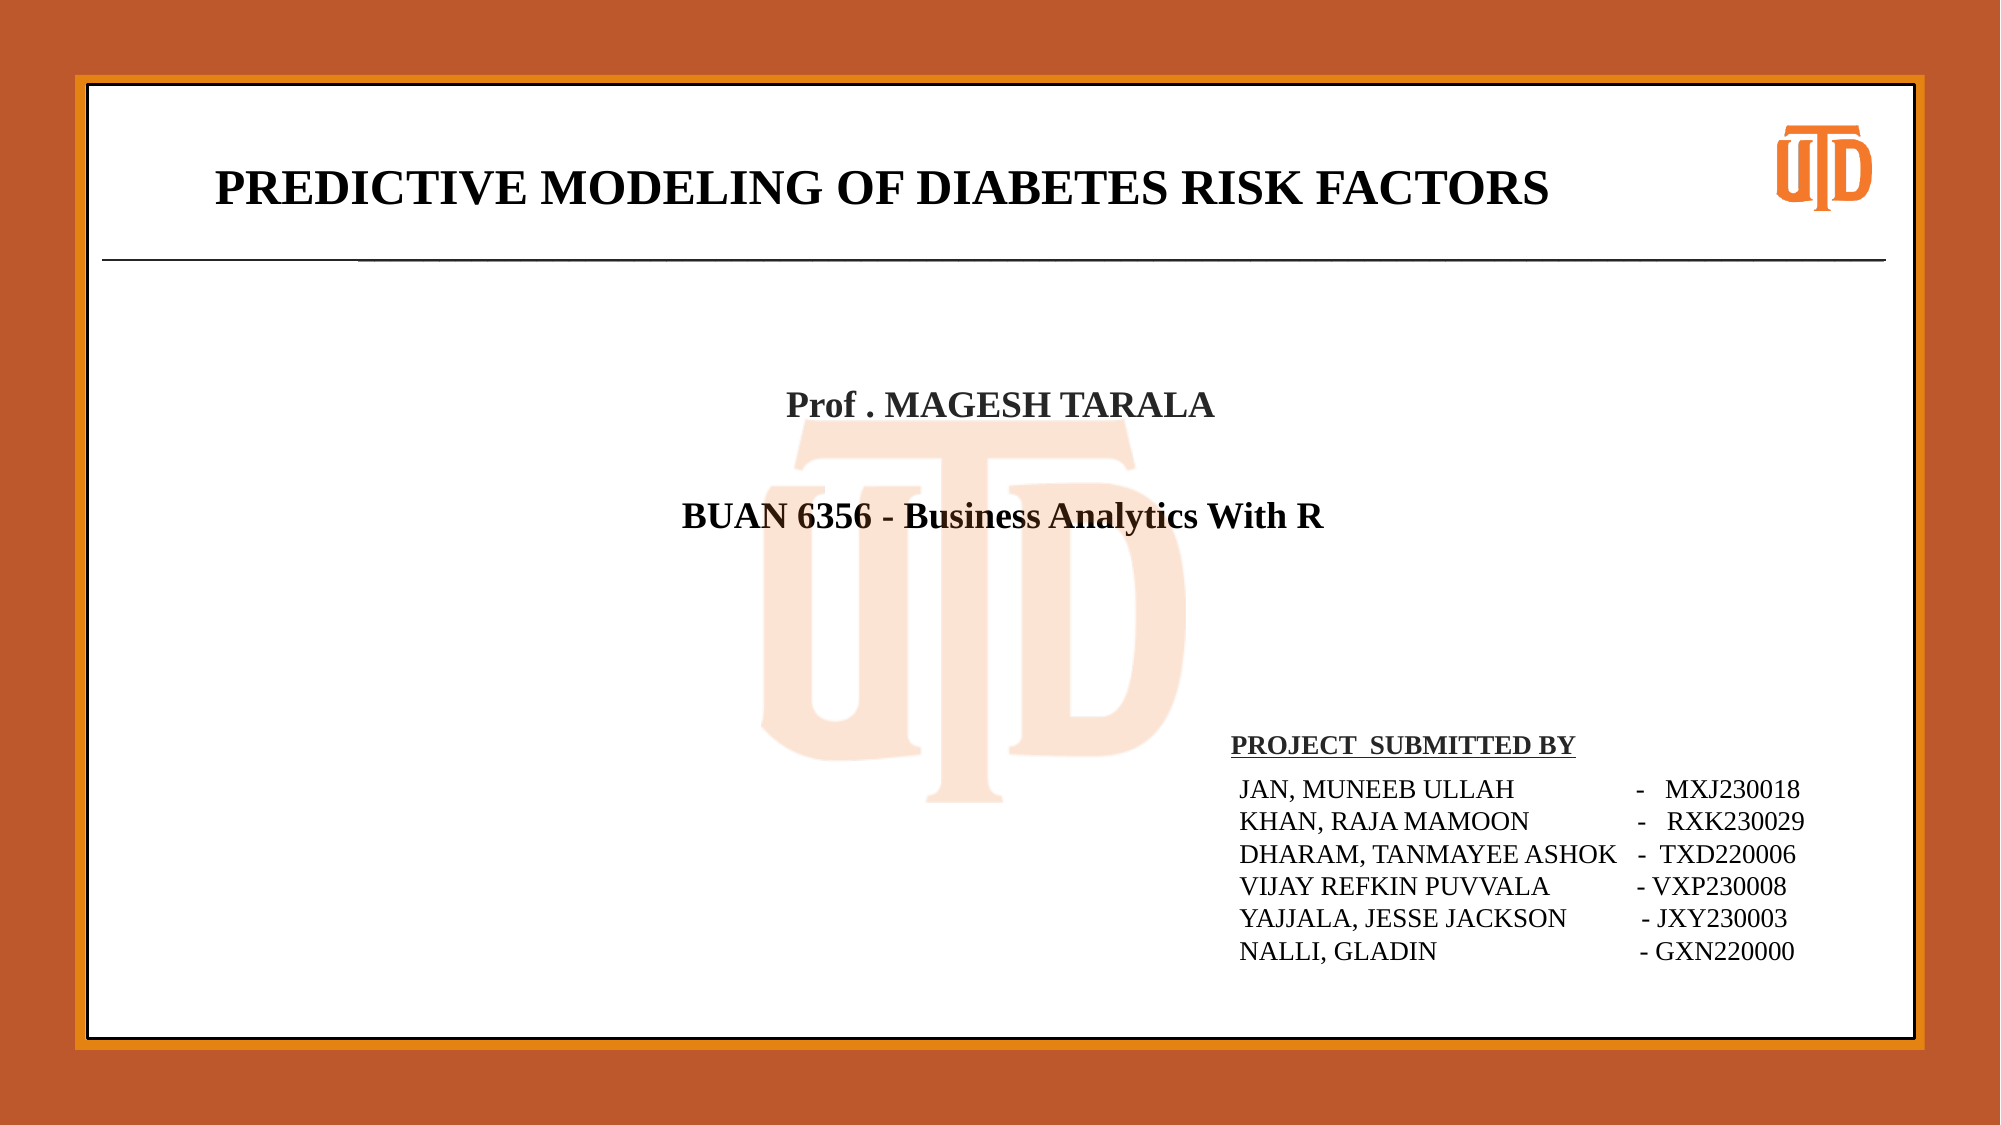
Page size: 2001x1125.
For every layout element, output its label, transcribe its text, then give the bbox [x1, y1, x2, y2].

picture [633, 271, 1313, 951]
text_box [0, 0, 2000, 1125]
text_box PREDICTIVE MODELING OF DIABETES RISK FACTORS ______________________________________________________________________________________________ Prof . MAGESH TARALA BUAN 6356 - Business Analytics With R PROJECT SUBMITTED BY Jan, Muneeb Ullah - Mxj230018 Khan, Raja Mamoon - Rxk230029 Dharam, Tanmayee Ashok - TXD220006 VIJAY REFKIN PUVVALA - vxp230008 Yajjala, Jesse Jackson - jxy230003 Nalli, Gladin - Gxn220000 [86, 83, 1916, 1040]
text_box [74, 74, 1926, 1051]
picture [1748, 91, 1901, 244]
